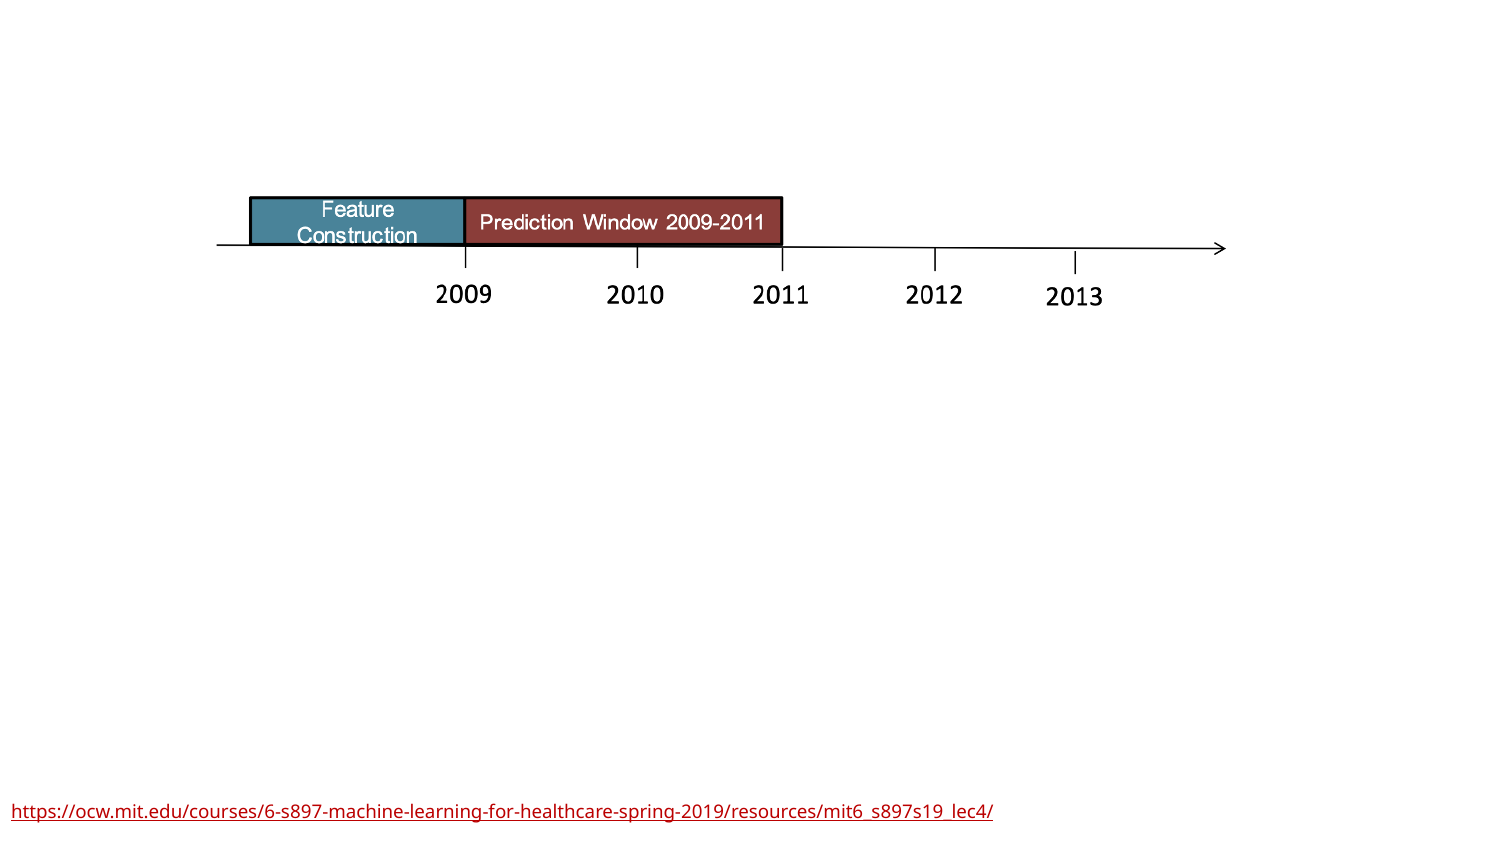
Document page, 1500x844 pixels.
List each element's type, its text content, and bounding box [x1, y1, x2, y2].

text_box https://ocw.mit.edu/courses/6-s897-machine-learning-for-healthcare-spring-2019/resources/mit6_s897s19_lec4/ [0, 792, 1384, 833]
picture [125, 101, 1401, 601]
